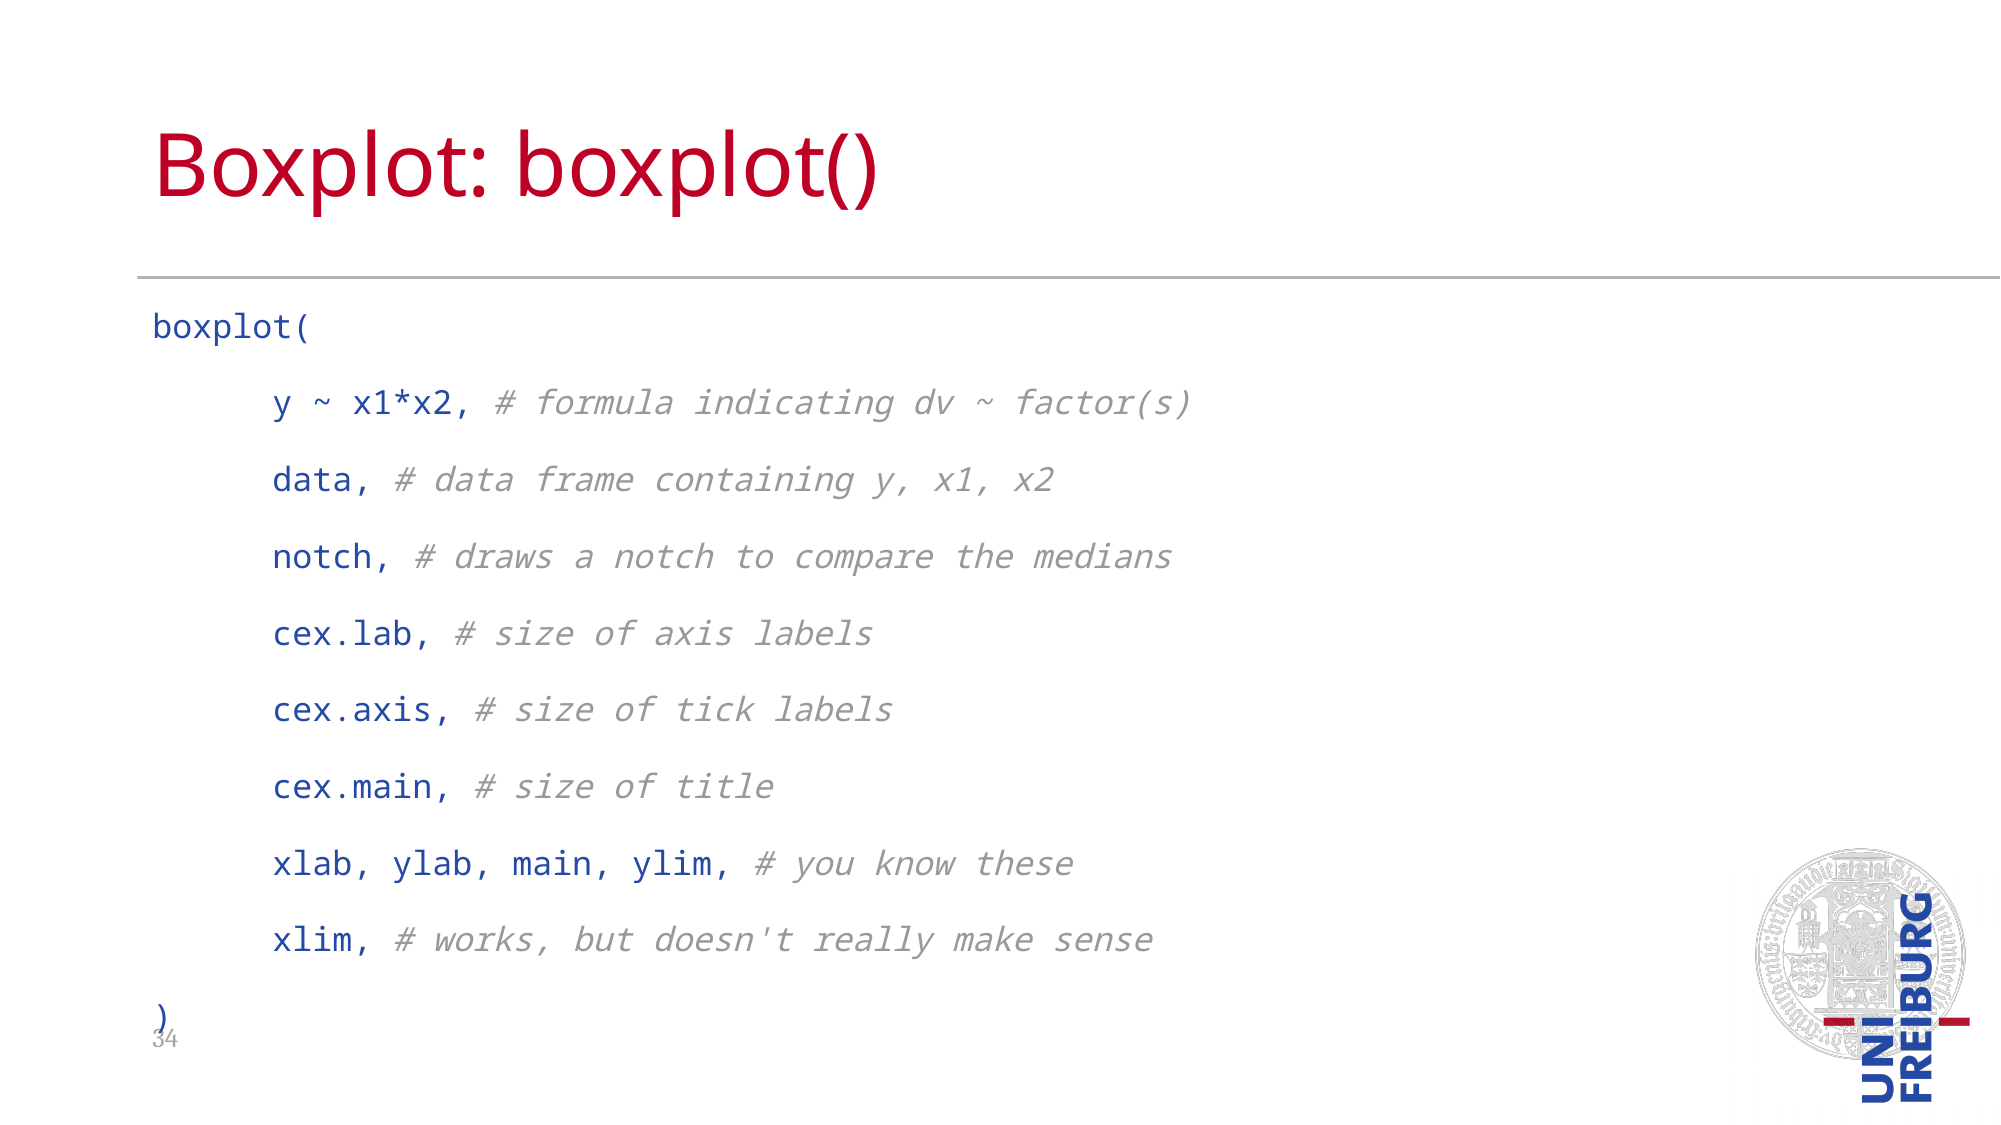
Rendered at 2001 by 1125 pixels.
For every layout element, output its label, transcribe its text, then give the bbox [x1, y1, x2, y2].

slide_number 34 [137, 1012, 588, 1073]
picture [1721, 842, 2000, 1122]
title Boxplot: boxplot() [137, 59, 1863, 277]
list boxplot( y ~ x1*x2, # formula indicating dv ~ factor(s) data, # data frame containing y, x1, x2 notch, # draws a notch to compare the medians cex.lab, # size of axis labels cex.axis, # size of tick labels cex.main, # size of title xlab, ylab, main, ylim, # you know these xlim, # works, but doesn't really make sense ) [137, 277, 1863, 1049]
